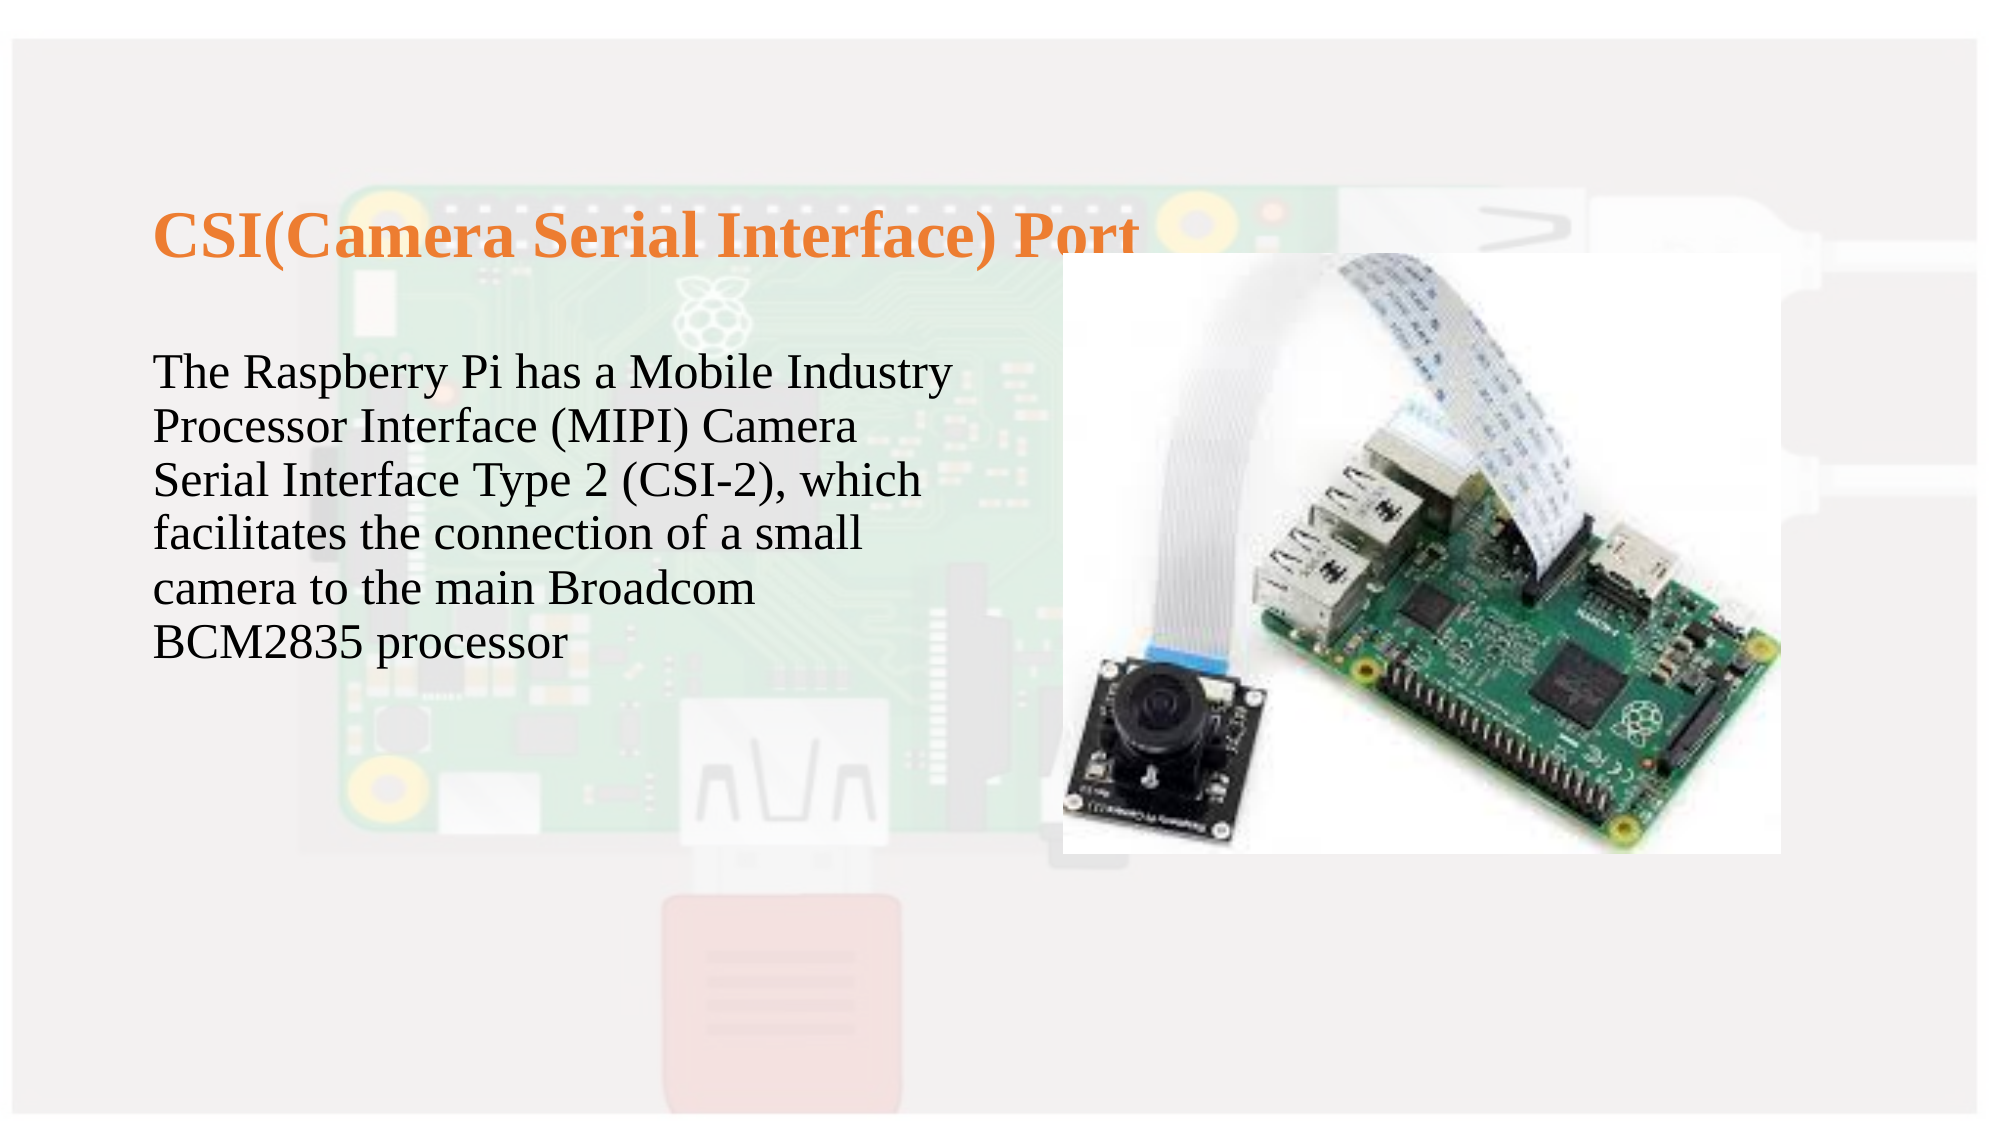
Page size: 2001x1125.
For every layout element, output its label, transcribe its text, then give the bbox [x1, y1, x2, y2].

title CSI(Camera Serial Interface) Port [137, 75, 1207, 280]
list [1063, 253, 1781, 854]
list The Raspberry Pi has a Mobile Industry Processor Interface (MIPI) Camera Serial Interface Type 2 (CSI-2), which facilitates the connection of a small camera to the main Broadcom BCM2835 processor [137, 337, 995, 963]
